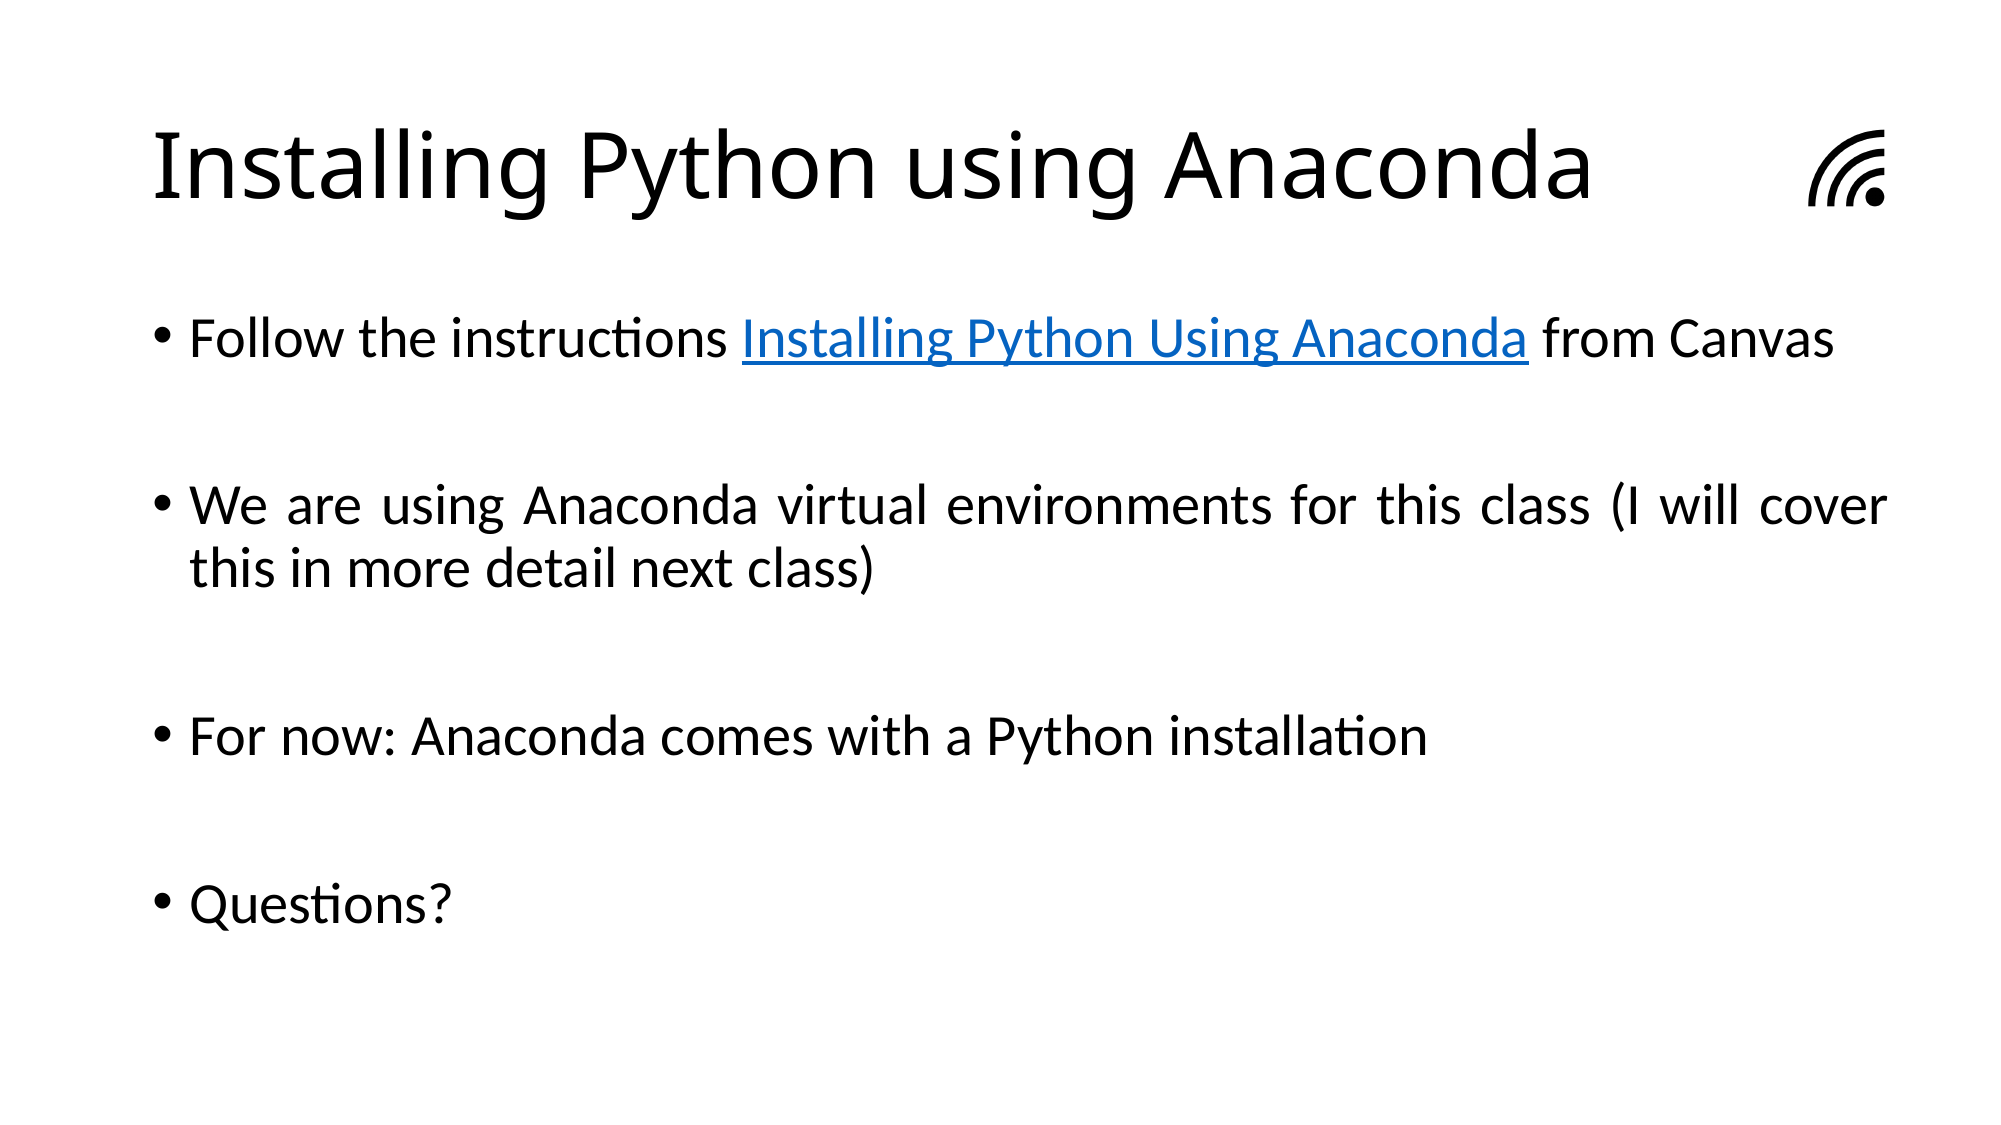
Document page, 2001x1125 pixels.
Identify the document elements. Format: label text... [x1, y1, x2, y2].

picture [1789, 110, 1905, 227]
list Follow the instructions Installing Python Using Anaconda from Canvas We are using Anaconda virtual environments for this class (I will cover this in more detail next class) For now: Anaconda comes with a Python installation Questions? [137, 299, 1905, 1014]
title Installing Python using Anaconda [137, 59, 1863, 278]
